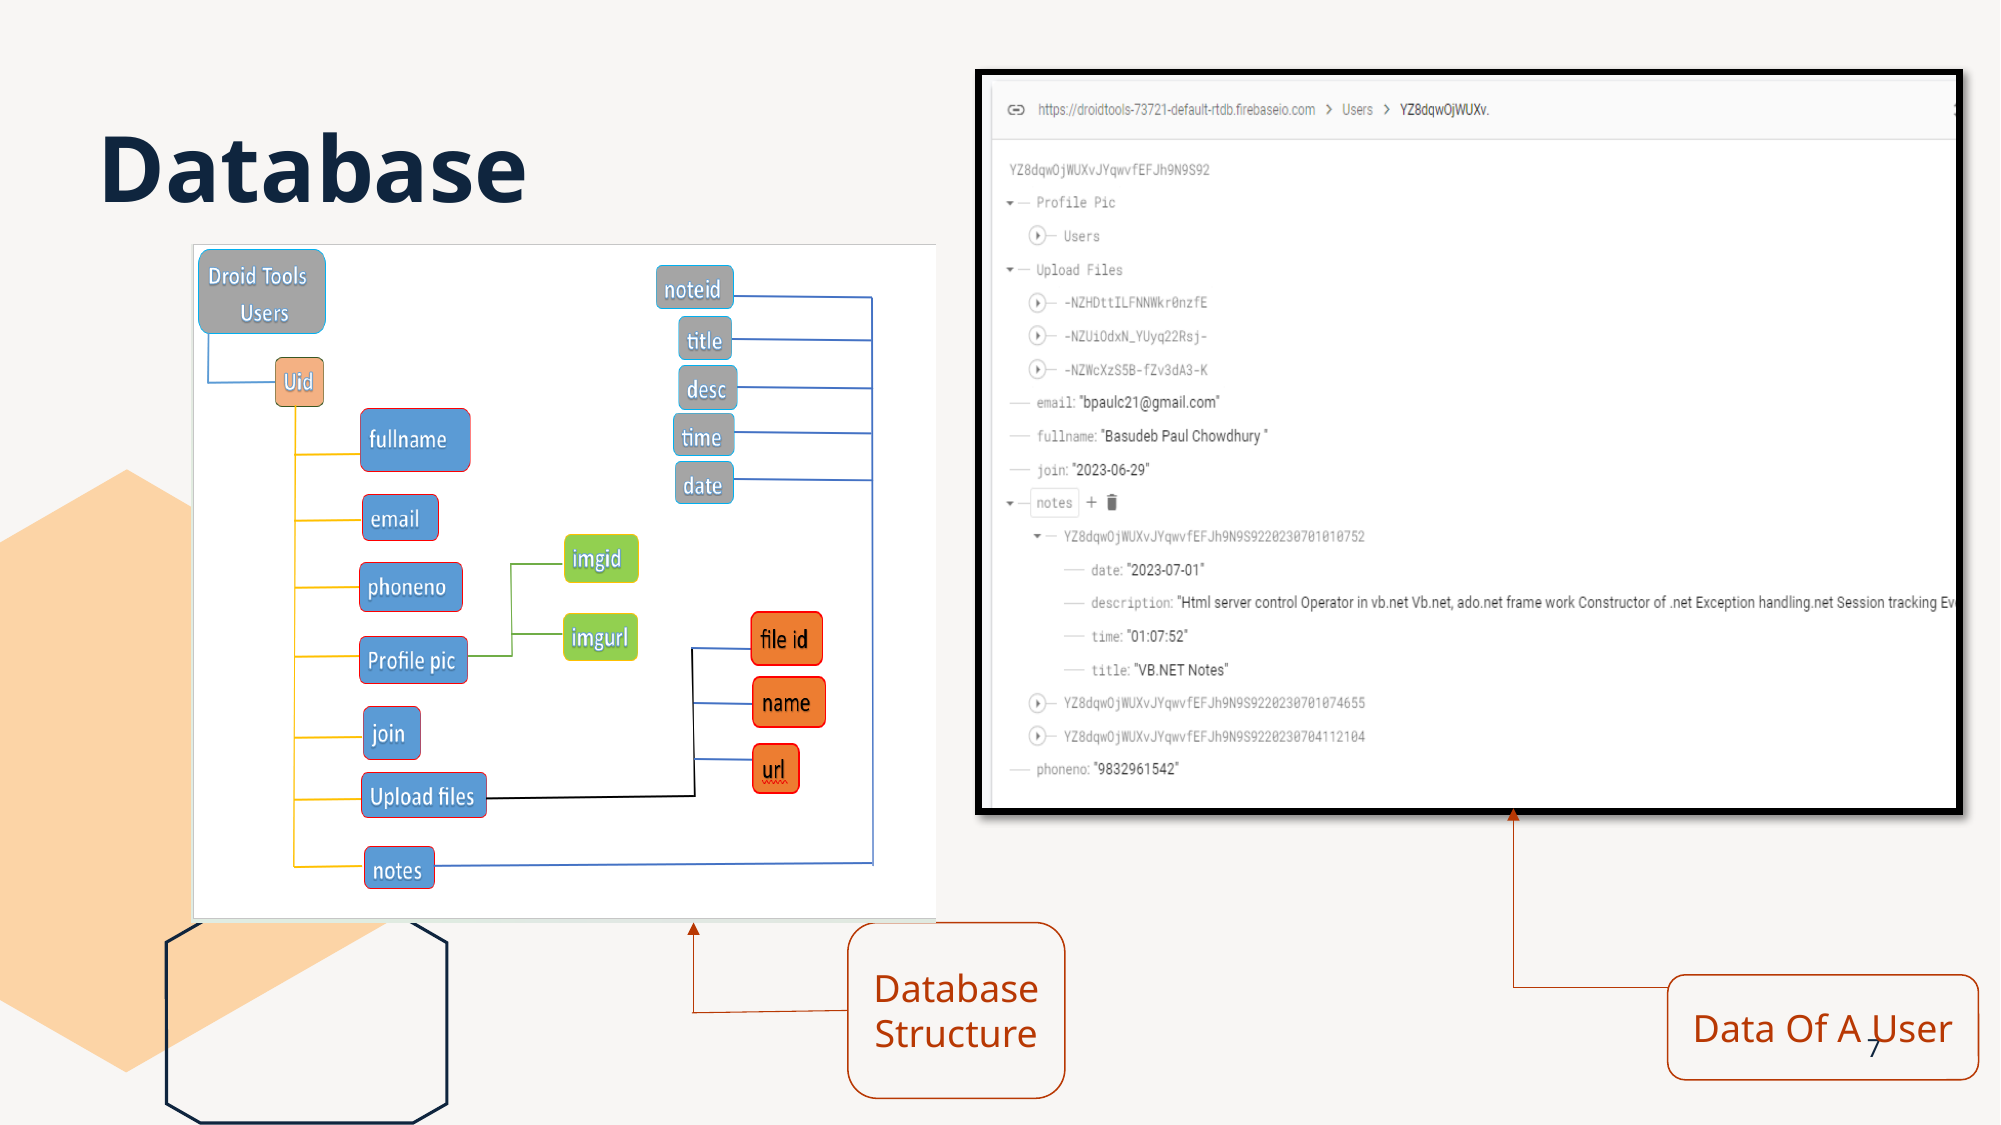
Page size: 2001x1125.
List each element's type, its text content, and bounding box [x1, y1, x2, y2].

text_box Data Of A User [1667, 974, 1979, 1080]
picture [981, 75, 1957, 809]
picture [191, 244, 936, 923]
title Database [82, 115, 738, 490]
text_box Database Structure [847, 922, 1065, 1099]
